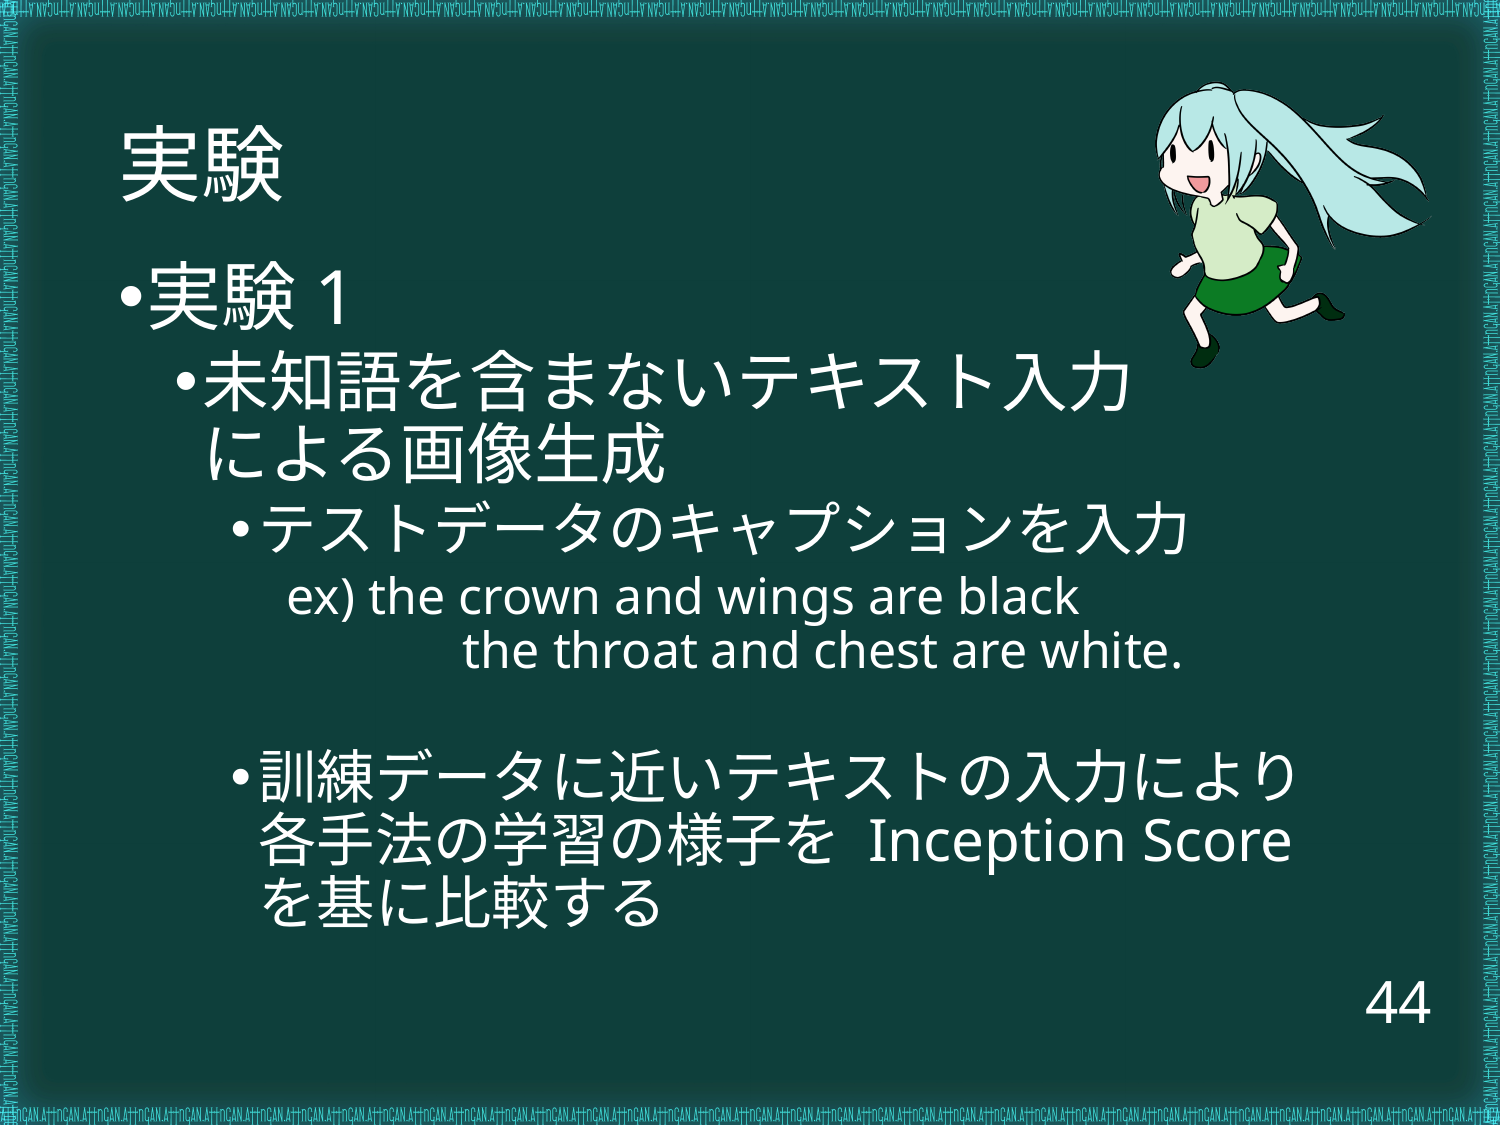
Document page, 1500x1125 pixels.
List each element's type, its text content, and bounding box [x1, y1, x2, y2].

title 実験 [103, 59, 1397, 252]
text_box 実験1 未知語を含まないテキスト入力 による画像生成 テストデータのキャプションを入力 ex) the crown and wings are black the throat and chest are white. 訓練データに近いテキストの入力により 各手法の学習の様子を Inception Score を基に比較する [103, 252, 1397, 1125]
picture [0, 0, 1500, 1125]
slide_number 44 [1397, 972, 1447, 1037]
